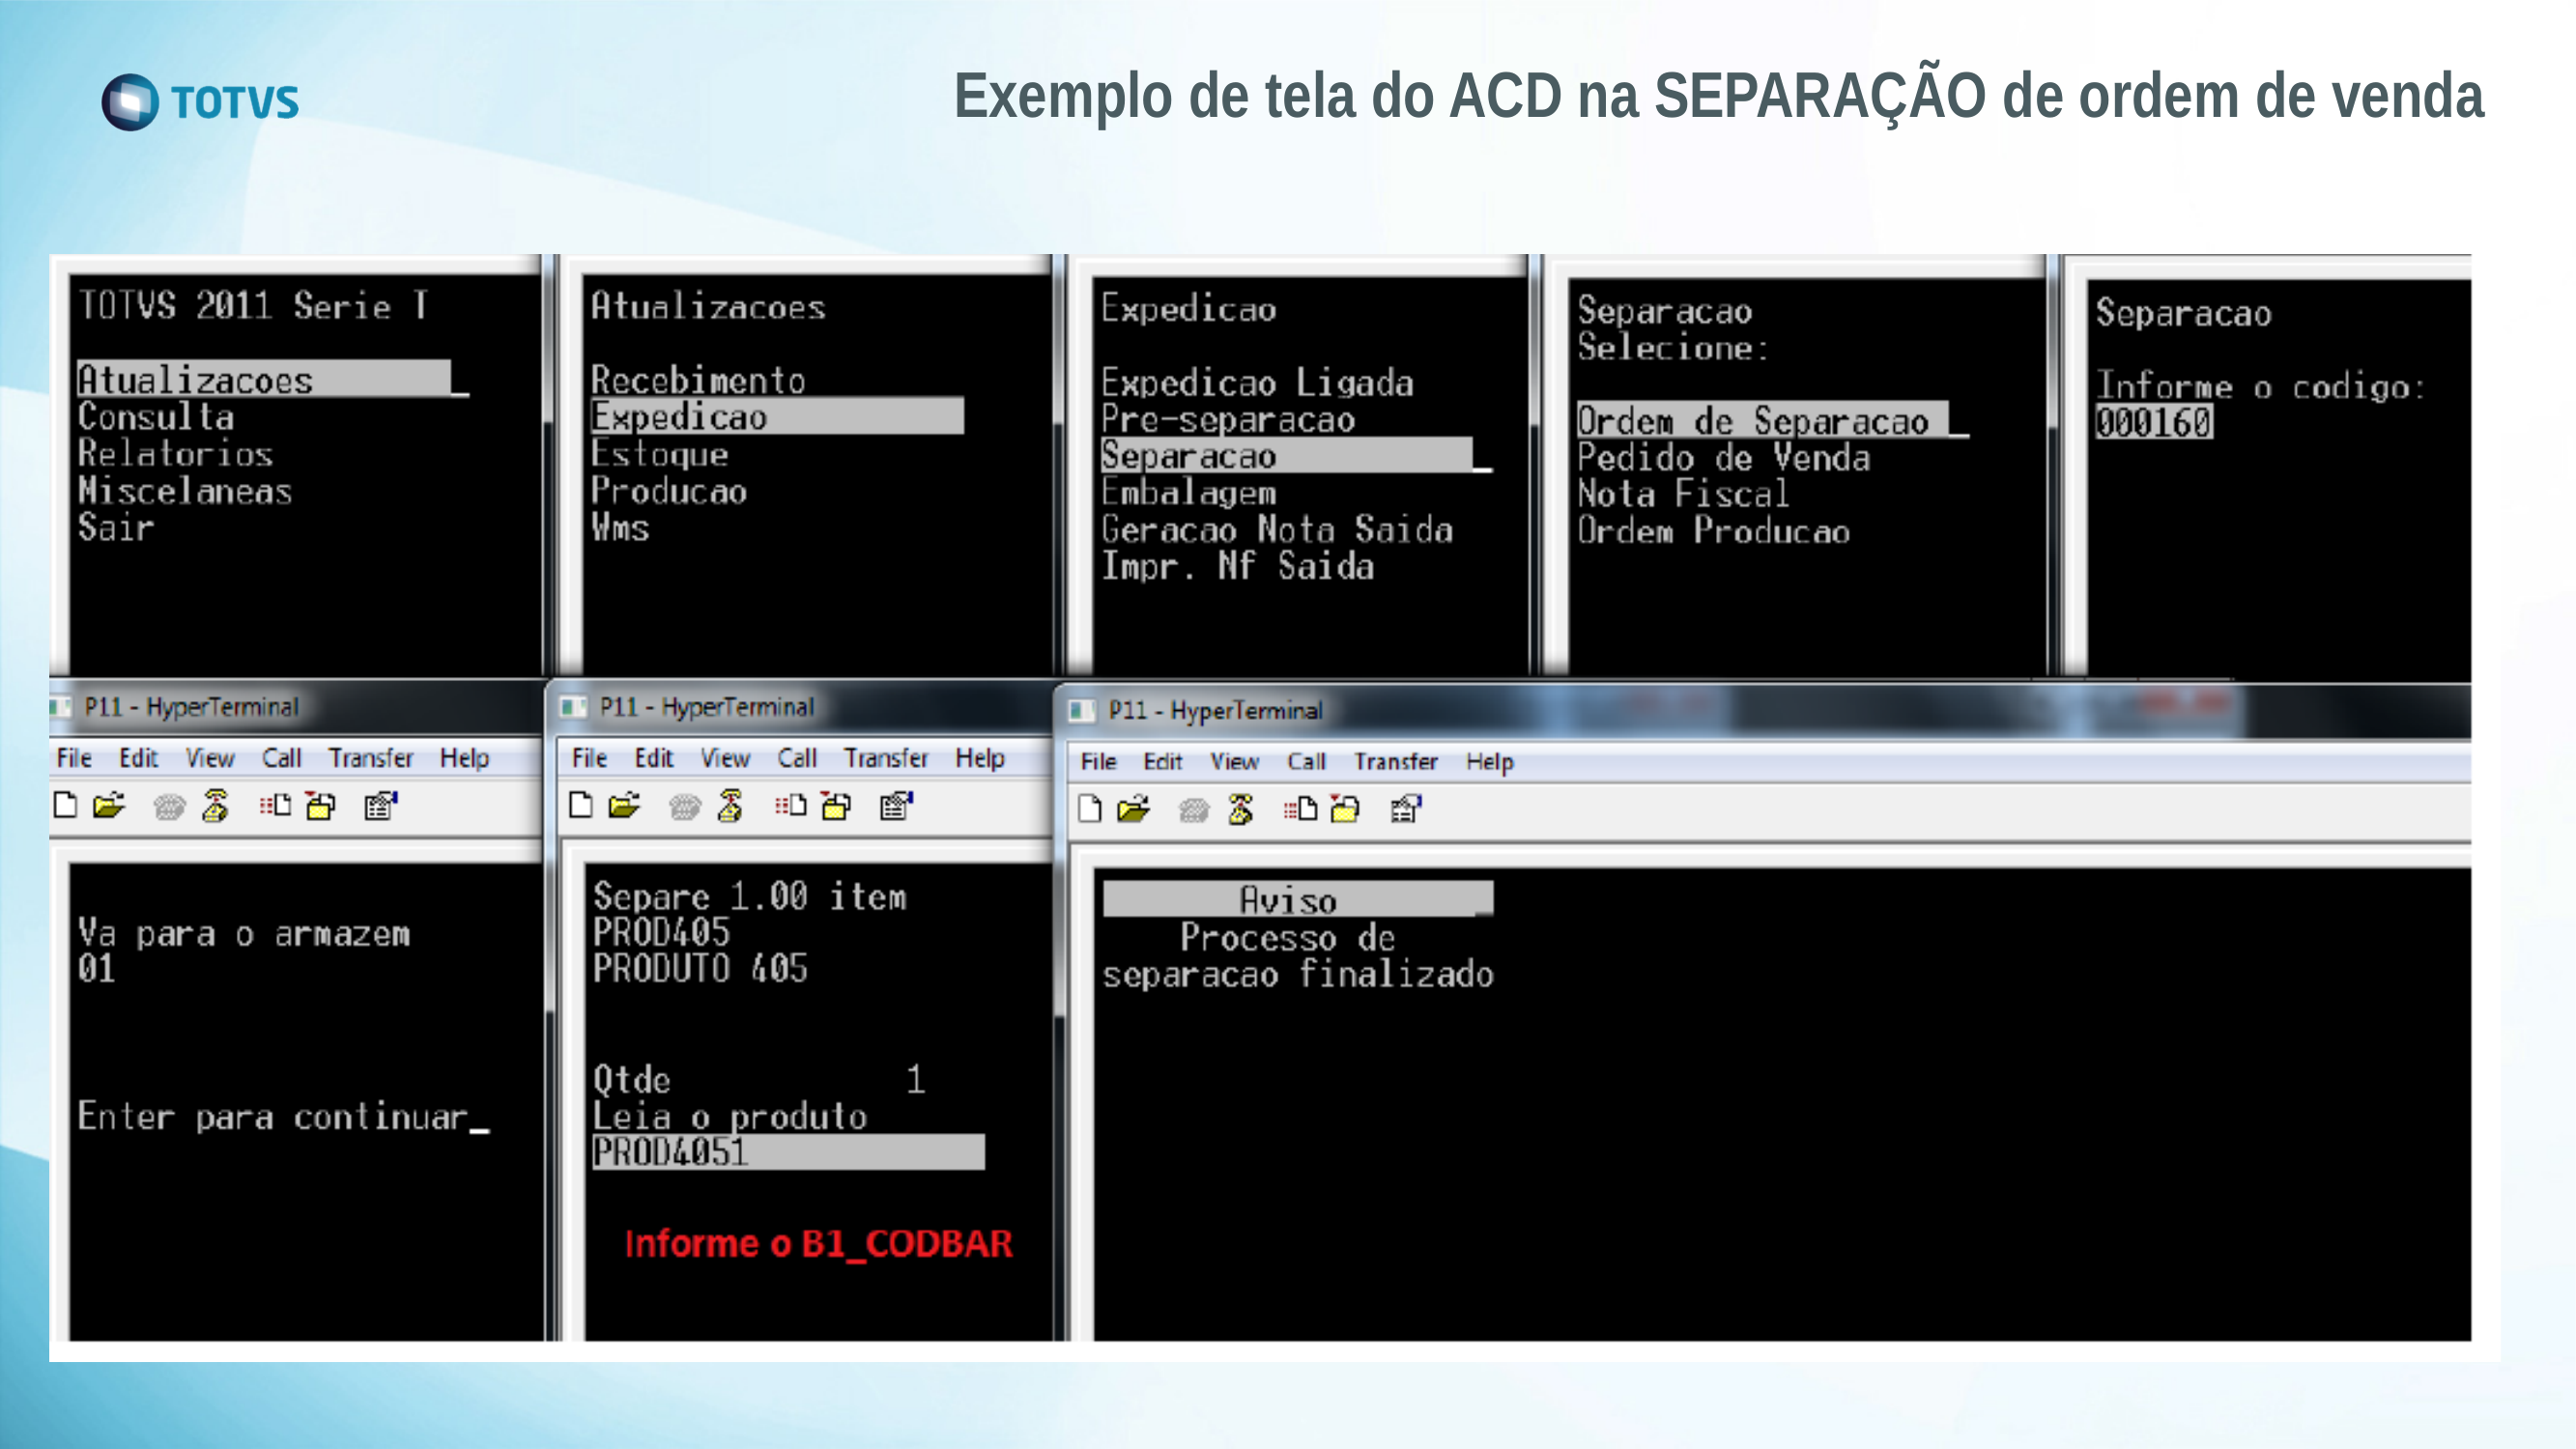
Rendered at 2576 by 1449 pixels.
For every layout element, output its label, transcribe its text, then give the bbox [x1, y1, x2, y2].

title Exemplo de tela do ACD na SEPARAÇÃO de ordem de venda [833, 45, 2502, 135]
picture [0, 0, 2576, 1449]
